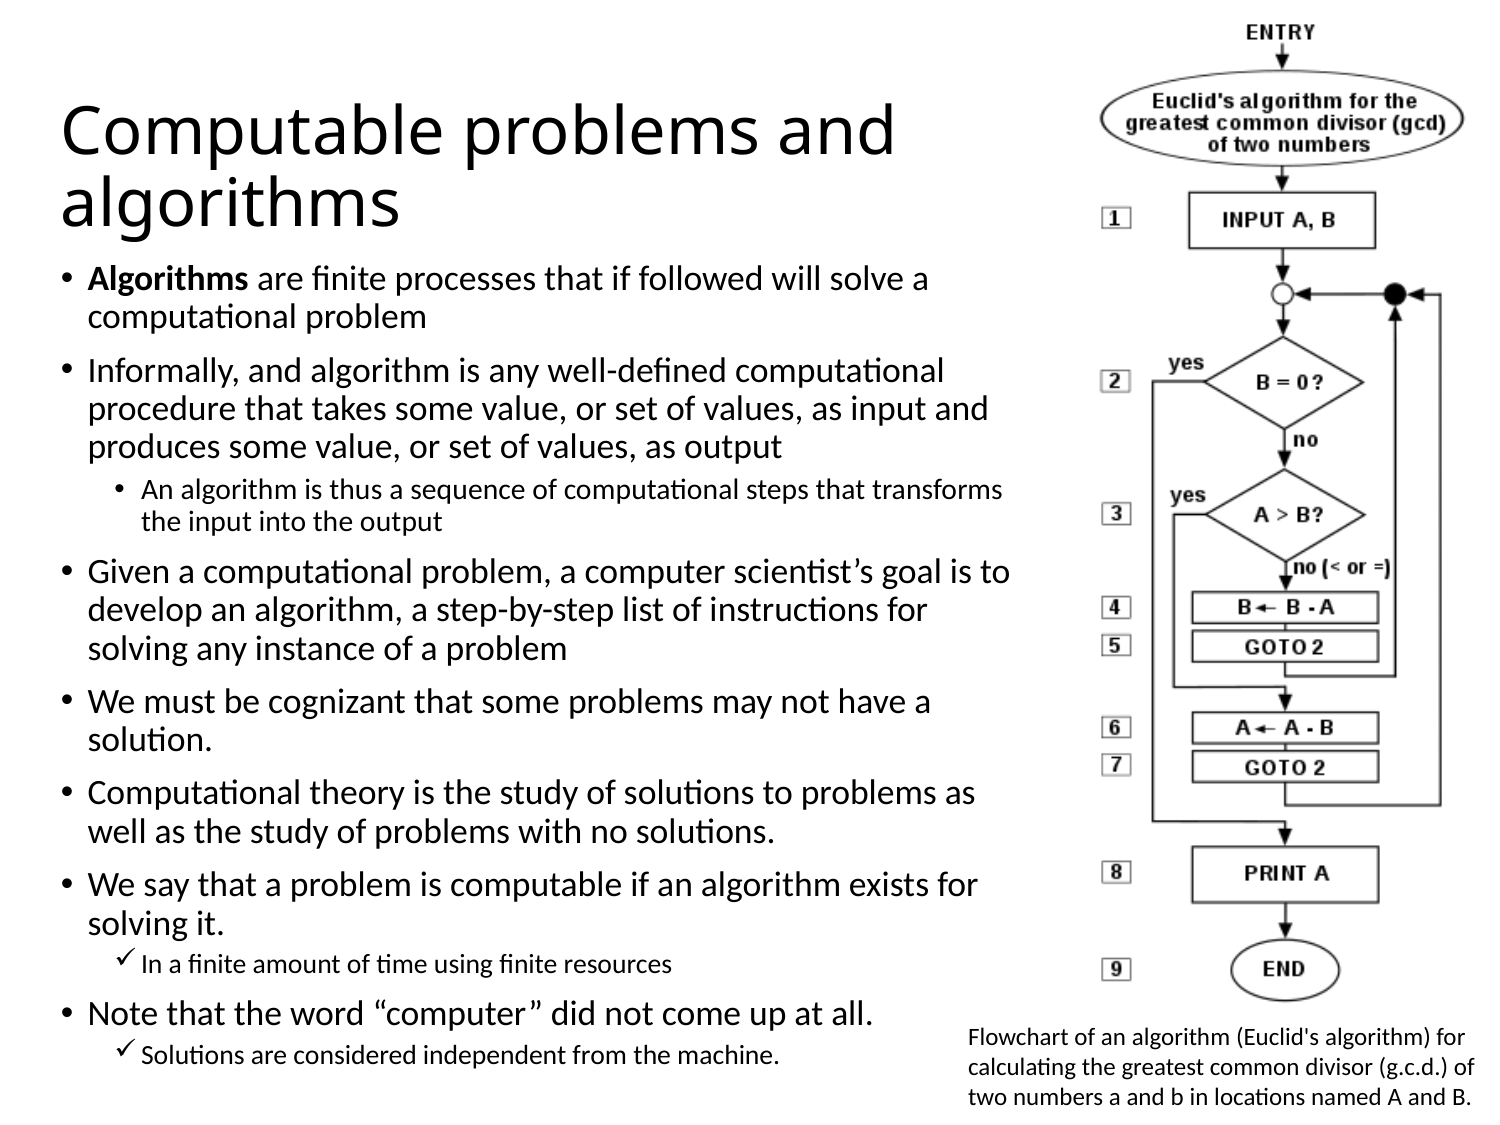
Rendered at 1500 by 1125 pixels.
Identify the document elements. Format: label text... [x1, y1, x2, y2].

list Algorithms are finite processes that if followed will solve a computational problem Informally, and algorithm is any well-defined computational procedure that takes some value, or set of values, as input and produces some value, or set of values, as output An algorithm is thus a sequence of computational steps that transforms the input into the output Given a computational problem, a computer scientist’s goal is to develop an algorithm, a step-by-step list of instructions for solving any instance of a problem We must be cognizant that some problems may not have a solution. Computational theory is the study of solutions to problems as well as the study of problems with no solutions. We say that a problem is computable if an algorithm exists for solving it. In a finite amount of time using finite resources Note that the word “computer” did not come up at all. Solutions are considered independent from the machine. [45, 252, 1048, 1079]
picture [1048, 13, 1494, 1015]
title Computable problems and algorithms [45, 59, 1048, 252]
text_box Flowchart of an algorithm (Euclid's algorithm) for calculating the greatest common divisor (g.c.d.) of two numbers a and b in locations named A and B. [953, 1013, 1494, 1118]
